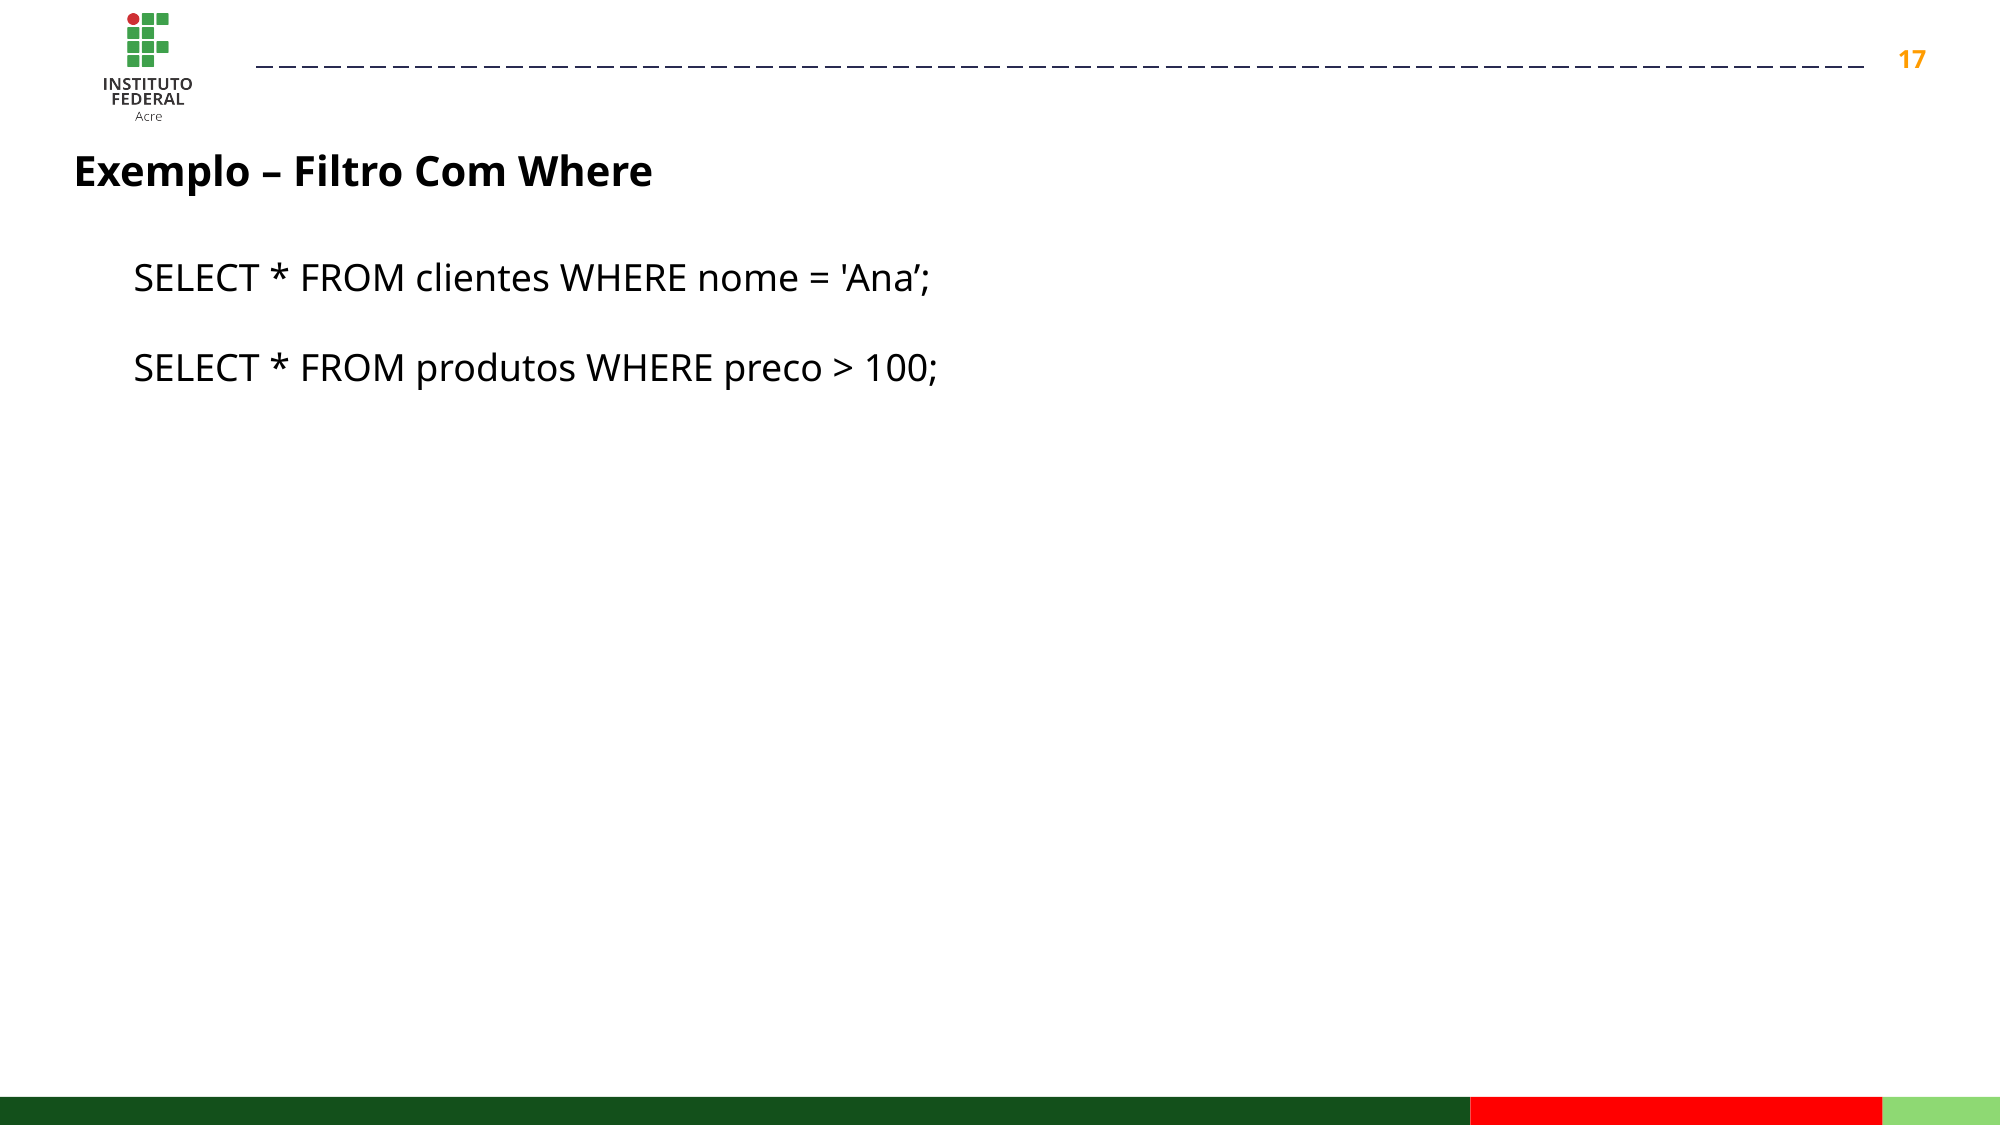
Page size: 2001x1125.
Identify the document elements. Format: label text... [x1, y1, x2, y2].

picture [104, 12, 192, 121]
text_box [1469, 1095, 1881, 1125]
text_box SELECT * FROM clientes WHERE nome = 'Ana’; SELECT * FROM produtos WHERE preco > 100; [118, 246, 1746, 396]
text_box [1881, 1095, 2000, 1125]
text_box Exemplo – Filtro Com Where [58, 112, 1243, 203]
slide_number 17 [1865, 30, 1942, 91]
text_box [0, 1095, 1469, 1125]
